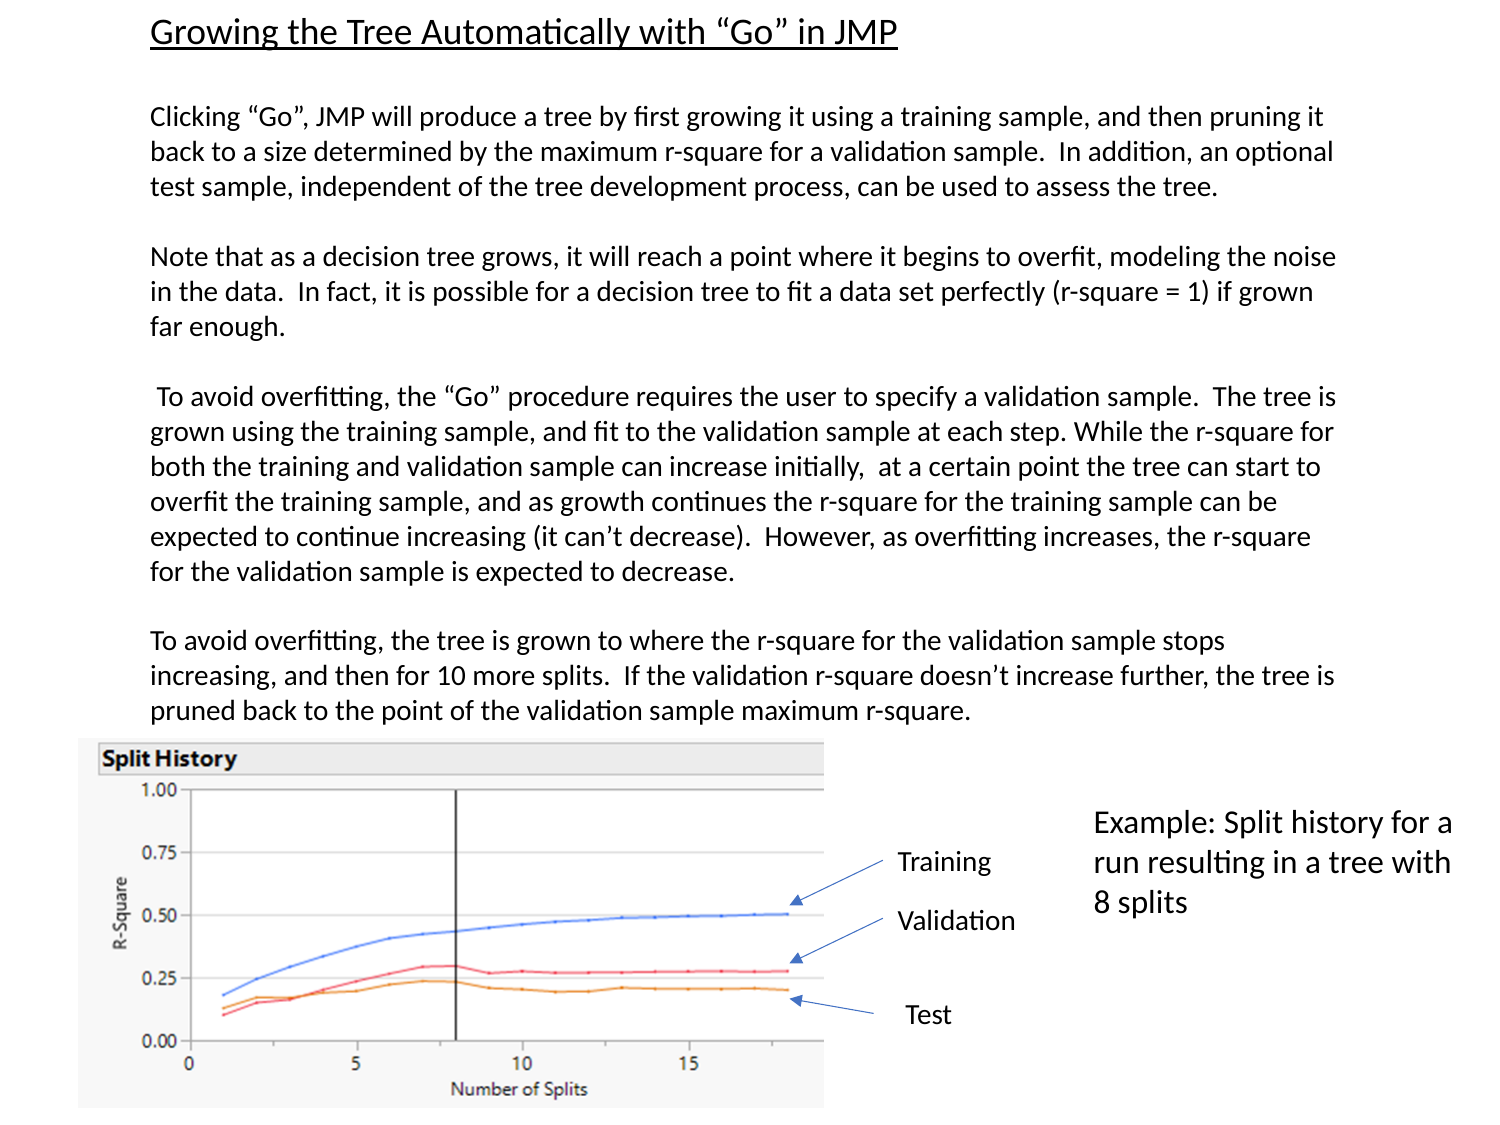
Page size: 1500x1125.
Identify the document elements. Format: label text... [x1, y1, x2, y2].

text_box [789, 918, 883, 964]
picture [78, 738, 824, 1108]
text_box Validation [882, 893, 1053, 944]
text_box Test [890, 988, 1061, 1038]
text_box Growing the Tree Automatically with “Go” in JMP Clicking “Go”, JMP will produce a tree by first growing it using a training sample, and then pruning it back to a size determined by the maximum r-square for a validation sample. In addition, an optional test sample, independent of the tree development process, can be used to assess the tree. Note that as a decision tree grows, it will reach a point where it begins to overfit, modeling the noise in the data. In fact, it is possible for a decision tree to fit a data set perfectly (r-square = 1) if grown far enough. To avoid overfitting, the “Go” procedure requires the user to specify a validation sample. The tree is grown using the training sample, and fit to the validation sample at each step. While the r-square for both the training and validation sample can increase initially, at a certain point the tree can start to overfit the training sample, and as growth continues the r-square for the training sample can be expected to continue increasing (it can’t decrease). However, as overfitting increases, the r-square for the validation sample is expected to decrease. To avoid overfitting, the tree is grown to where the r-square for the validation sample stops increasing, and then for 10 more splits. If the validation r-square doesn’t increase further, the tree is pruned back to the point of the validation sample maximum r-square. [135, 0, 1365, 869]
text_box Training [882, 835, 1053, 886]
text_box Example: Split history for a run resulting in a tree with 8 splits [1078, 793, 1478, 928]
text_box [789, 998, 874, 1014]
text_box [789, 860, 883, 906]
